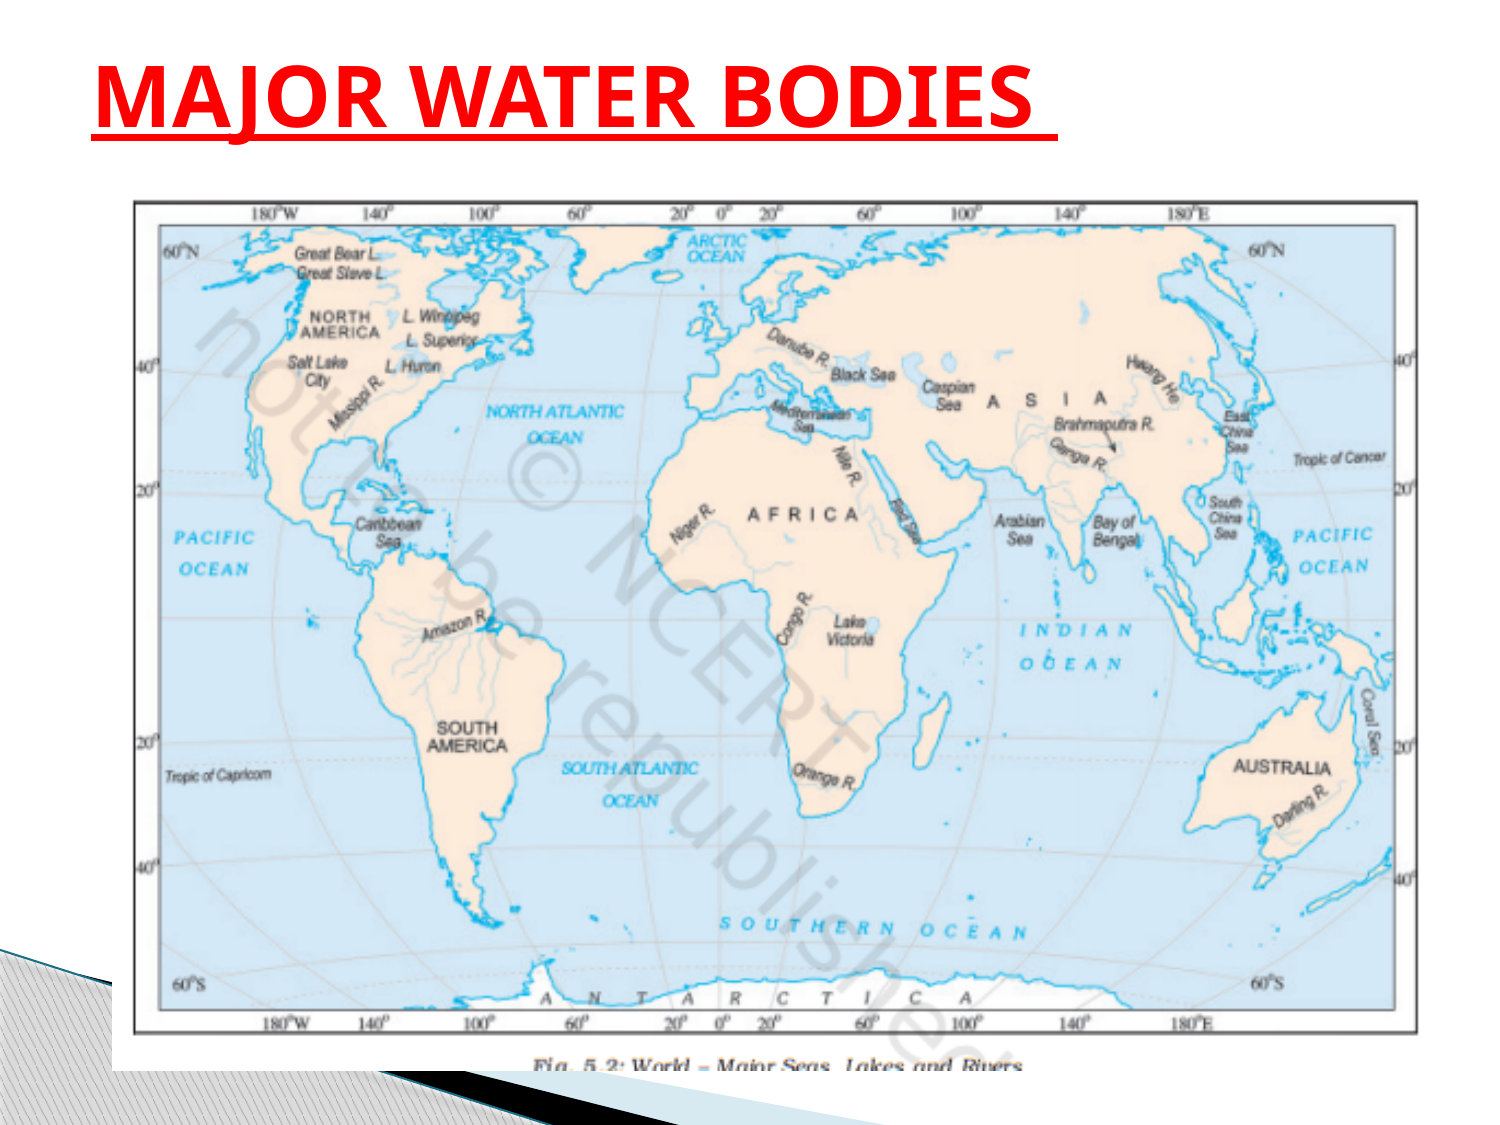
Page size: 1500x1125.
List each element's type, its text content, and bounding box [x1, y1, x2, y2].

title MAJOR WATER BODIES [76, 0, 1427, 188]
picture [111, 157, 1437, 1071]
